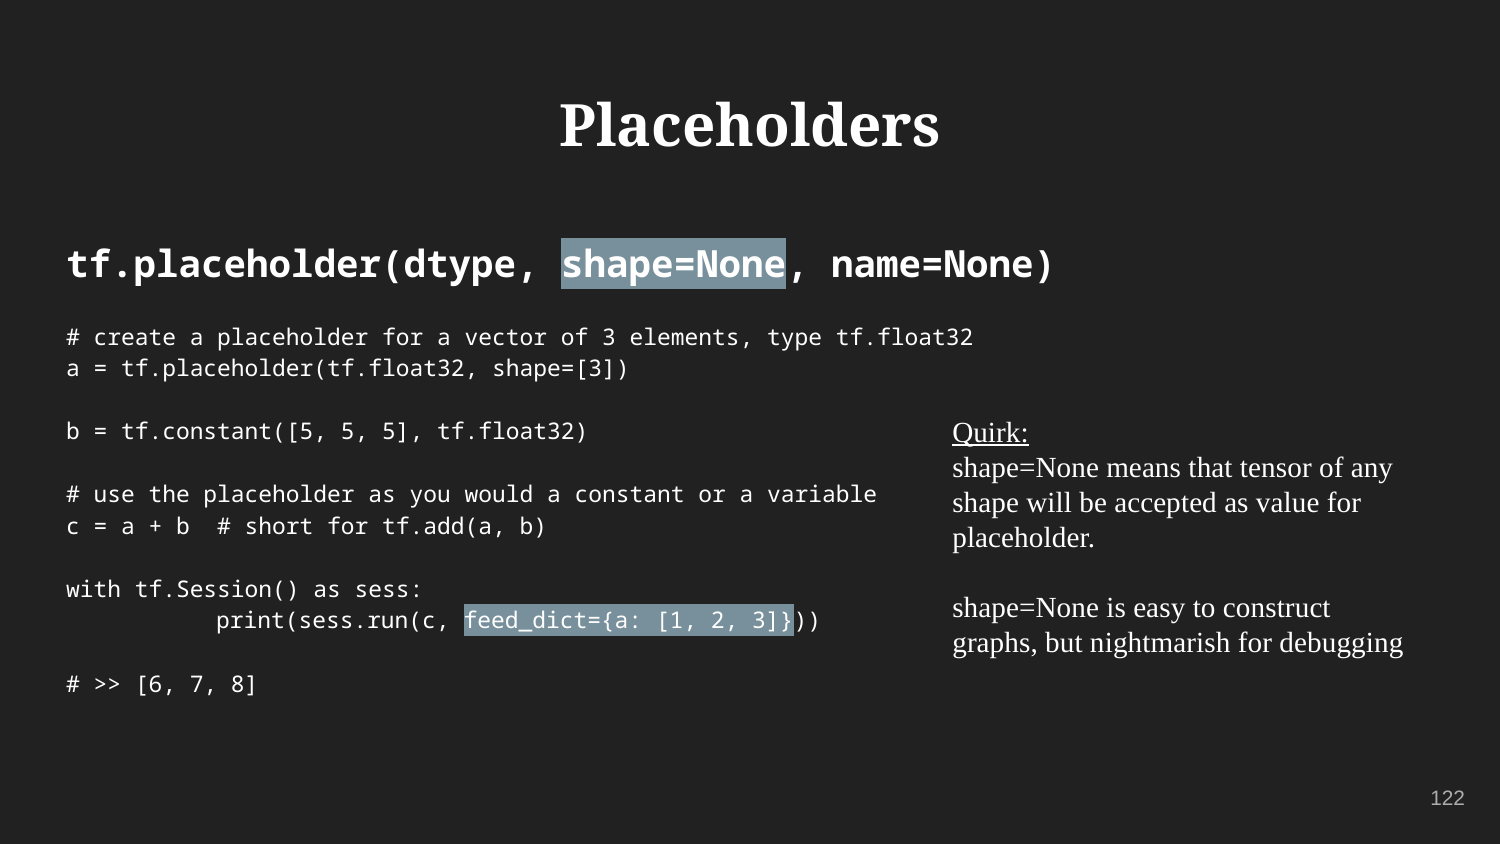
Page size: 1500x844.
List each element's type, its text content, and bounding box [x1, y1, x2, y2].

title Placeholders [51, 72, 1449, 167]
slide_number 122 [1389, 764, 1480, 830]
text_box Quirk: shape=None means that tensor of any shape will be accepted as value for placeholder. shape=None is easy to construct graphs, but nightmarish for debugging [937, 398, 1429, 695]
list tf.placeholder(dtype, shape=None, name=None) # create a placeholder for a vector of 3 elements, type tf.float32 a = tf.placeholder(tf.float32, shape=[3]) b = tf.constant([5, 5, 5], tf.float32) # use the placeholder as you would a constant or a variable c = a + b # short for tf.add(a, b) with tf.Session() as sess: print(sess.run(c, feed_dict={a: [1, 2, 3]})) # >> [6, 7, 8] [51, 218, 1449, 794]
